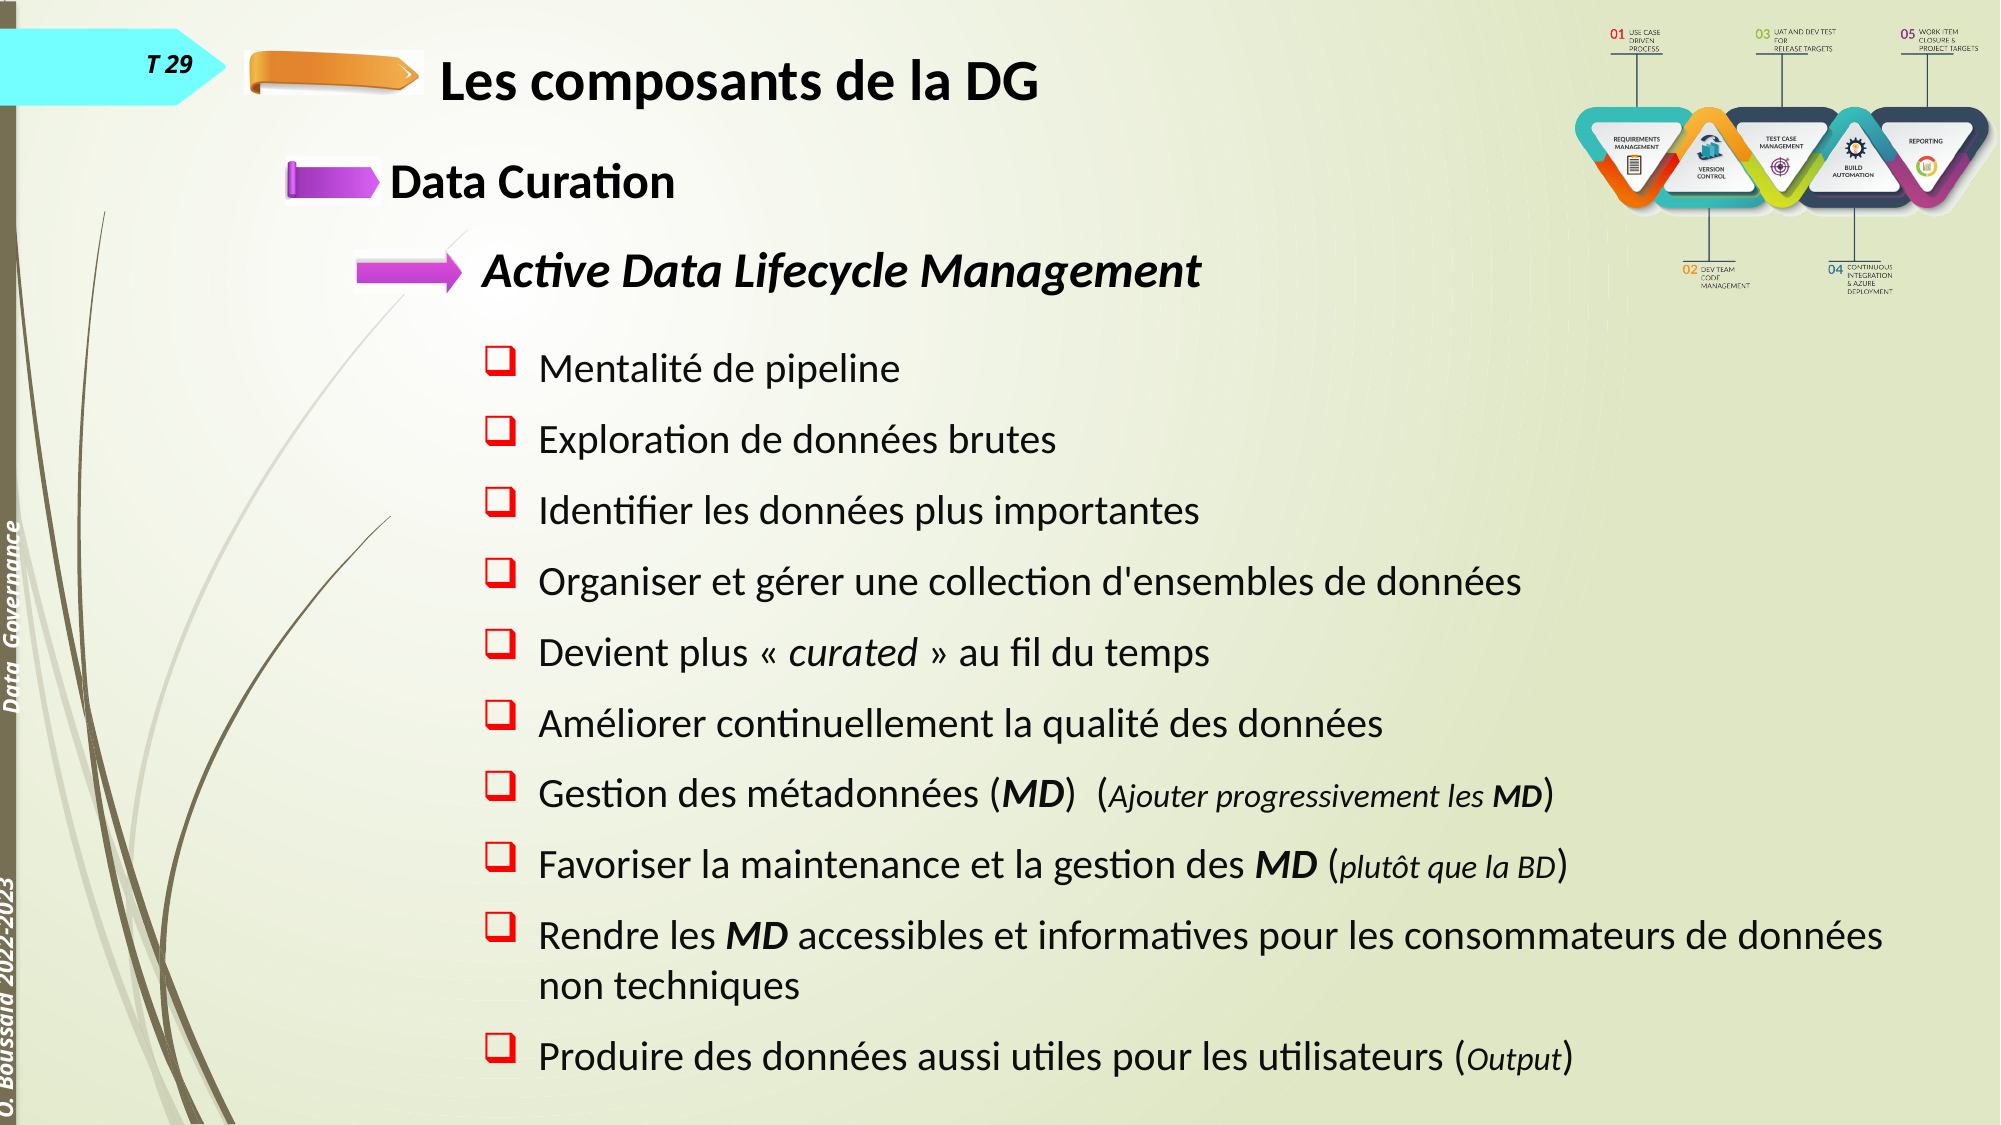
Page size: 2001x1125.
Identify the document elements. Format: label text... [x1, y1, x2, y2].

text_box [244, 34, 1175, 116]
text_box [352, 236, 1222, 307]
slide_number T 29 [112, 41, 227, 102]
text_box Mentalité de pipeline Exploration de données brutes Identifier les données plus importantes Organiser et gérer une collection d'ensembles de données Devient plus « curated » au fil du temps Améliorer continuellement la qualité des données Gestion des métadonnées (MD) (Ajouter progressivement les MD) Favoriser la maintenance et la gestion des MD (plutôt que la BD) Rendre les MD accessibles et informatives pour les consommateurs de données non techniques Produire des données aussi utiles pour les utilisateurs (Output) [423, 317, 1982, 1096]
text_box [284, 140, 884, 222]
footer Data Governance [0, 329, 25, 730]
picture [1574, 28, 1998, 294]
